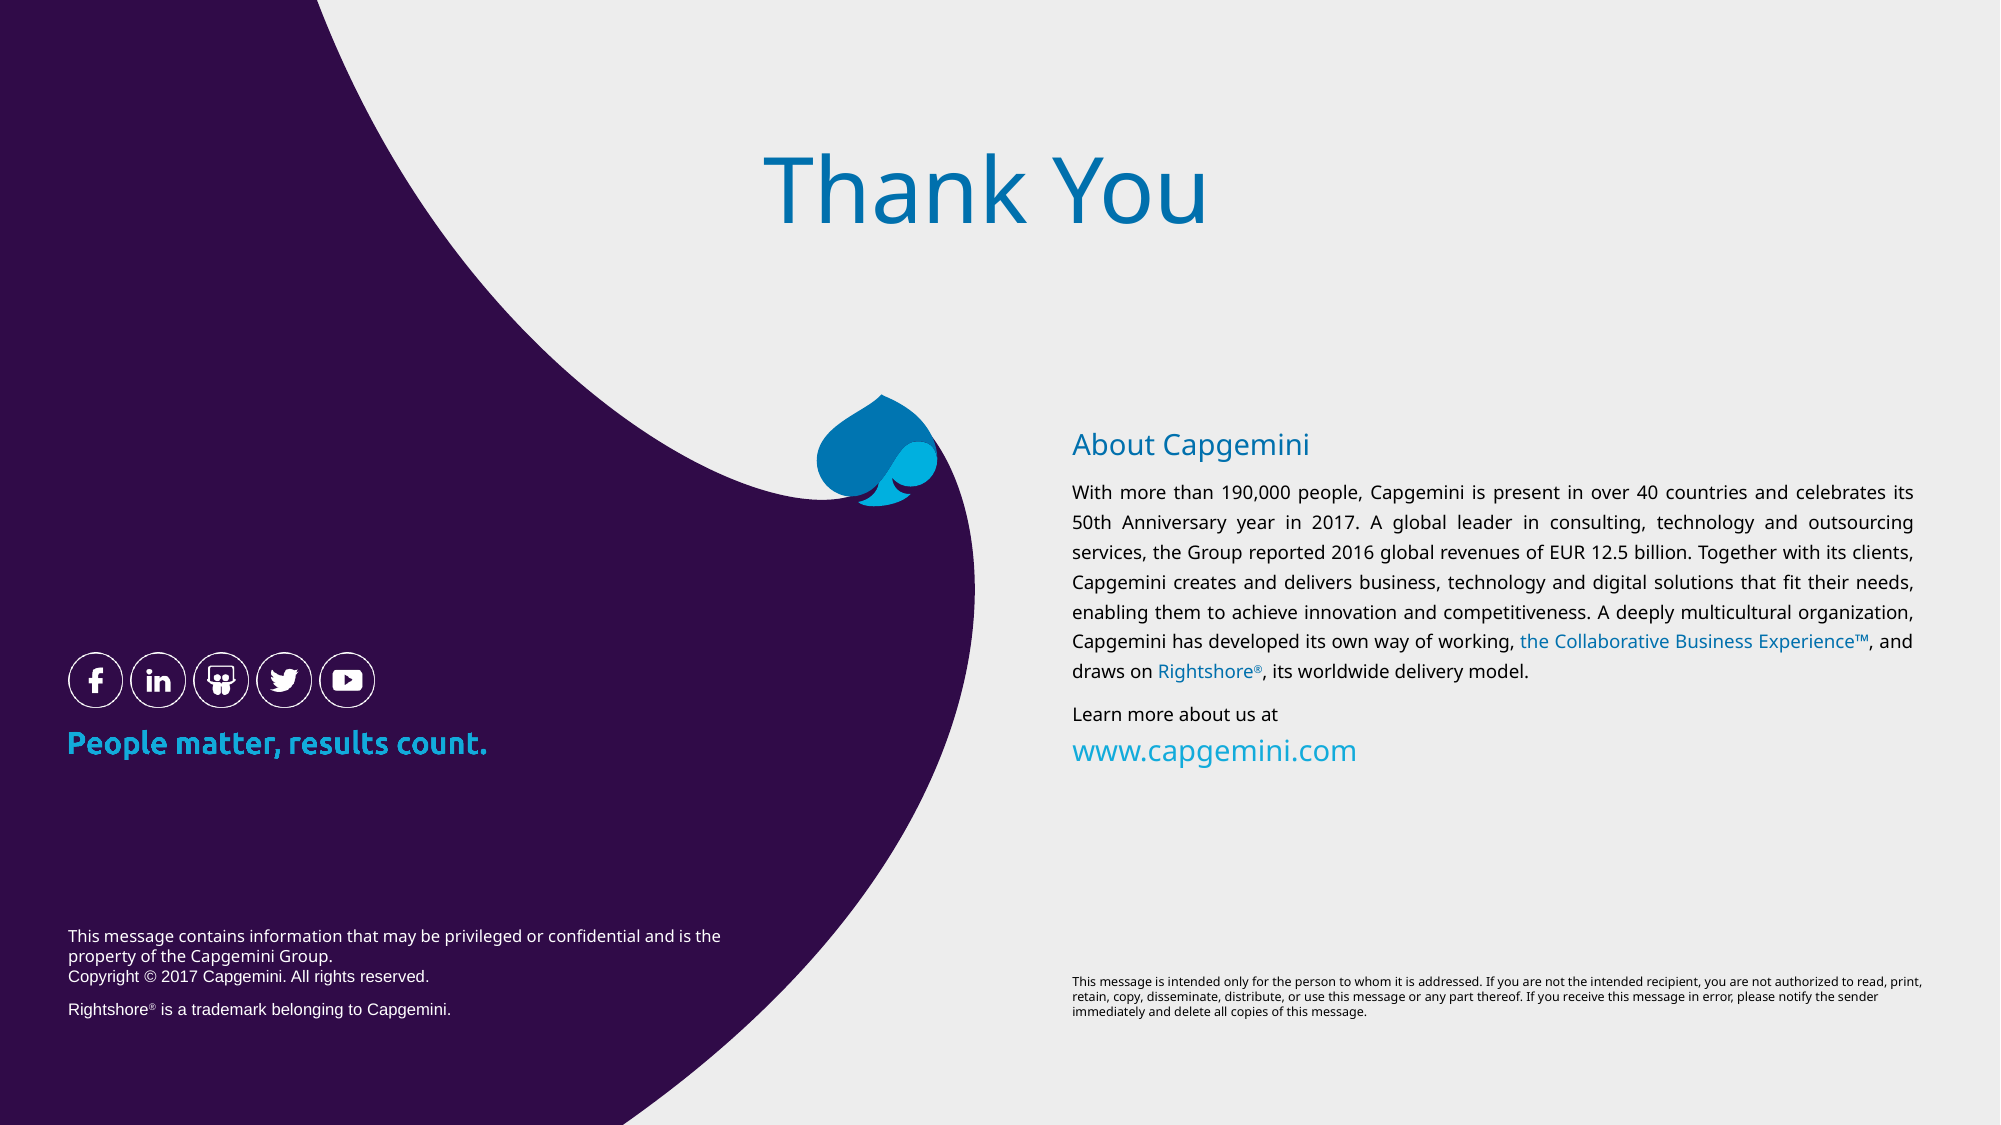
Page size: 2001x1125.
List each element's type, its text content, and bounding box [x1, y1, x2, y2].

text_box Thank You [748, 136, 1413, 371]
picture [256, 652, 312, 708]
picture [319, 652, 375, 708]
picture [130, 652, 186, 708]
picture [193, 652, 249, 708]
picture [66, 727, 487, 761]
picture [68, 652, 123, 708]
